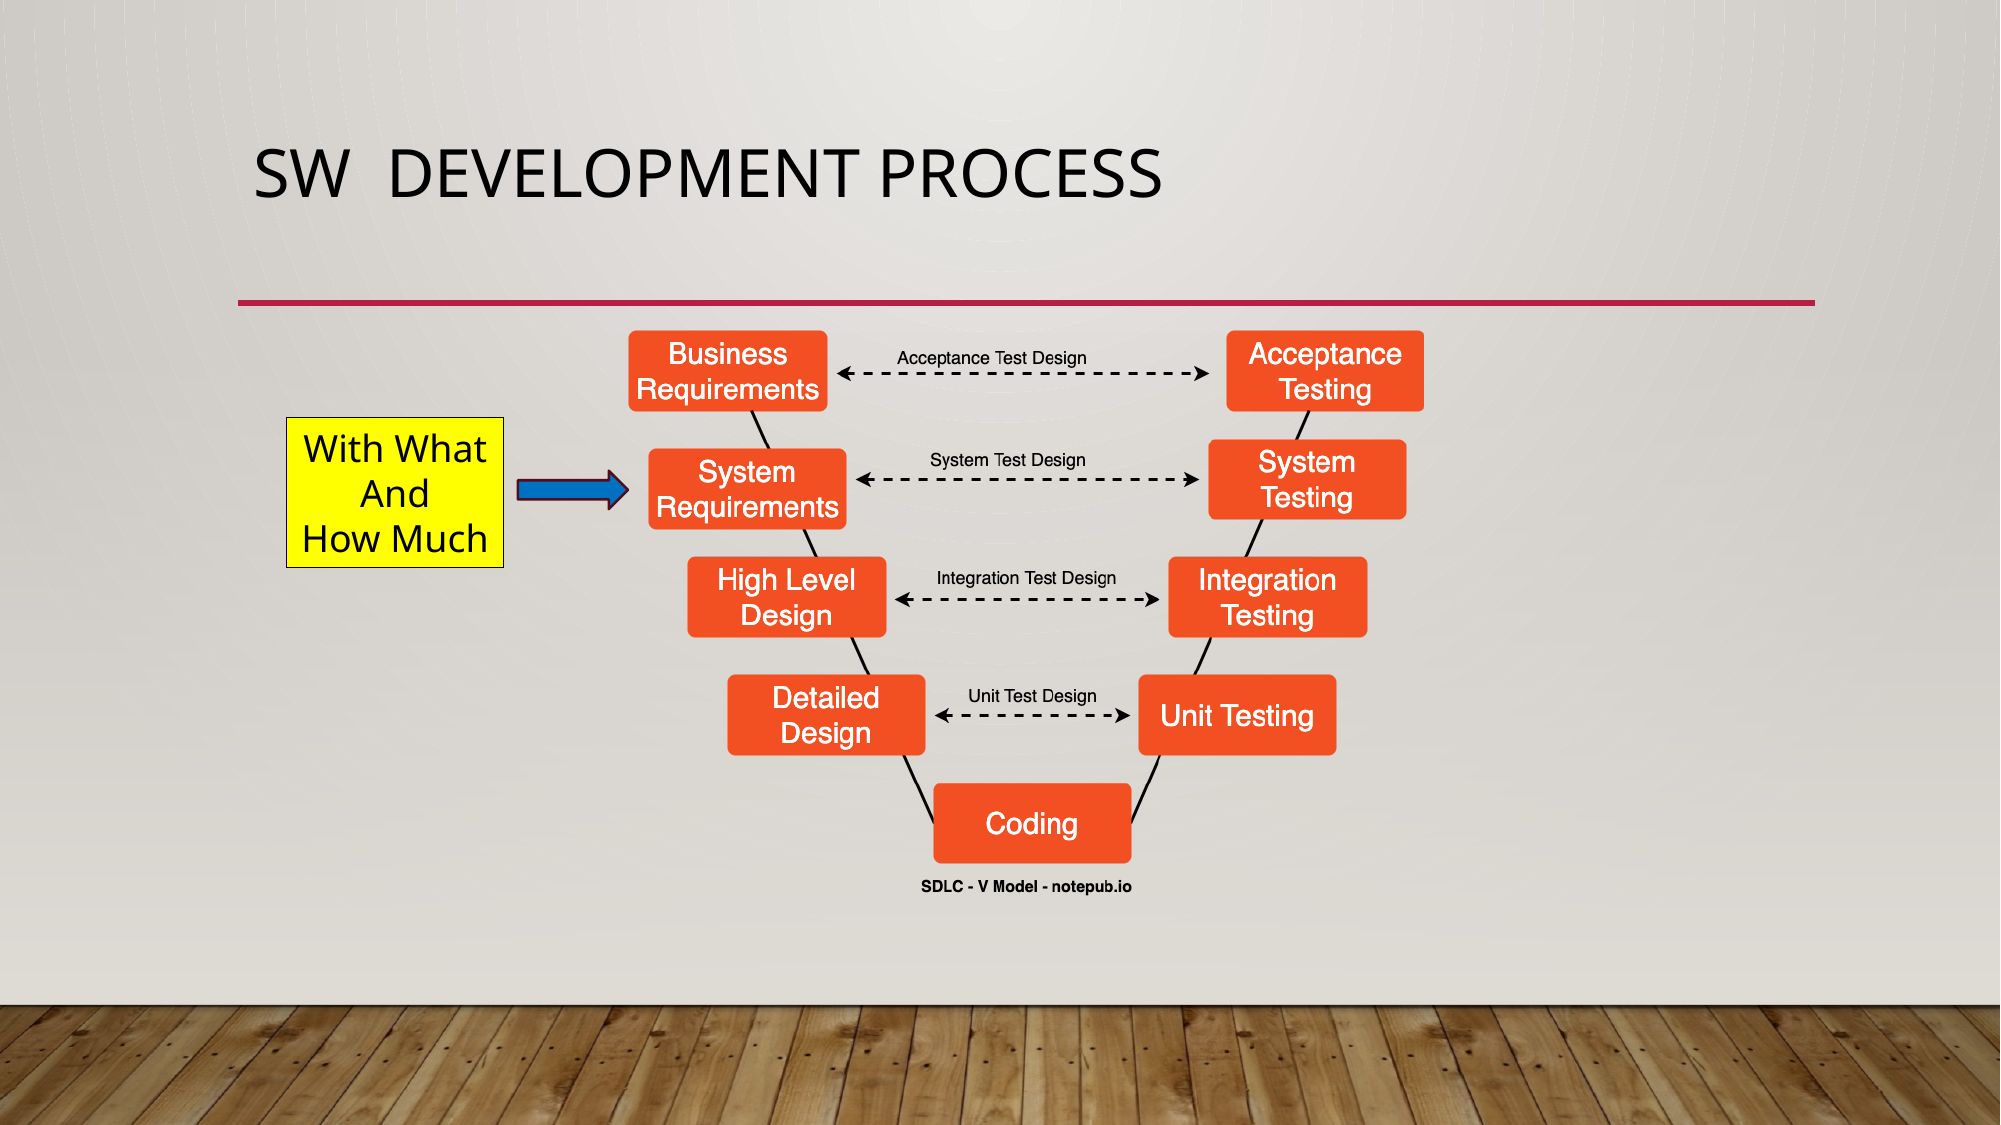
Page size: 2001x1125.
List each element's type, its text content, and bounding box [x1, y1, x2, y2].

title SW Development Process [238, 131, 1814, 305]
text_box [516, 469, 627, 511]
picture [0, 1005, 2000, 1125]
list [627, 330, 1424, 897]
text_box With What And How Much [286, 417, 504, 568]
